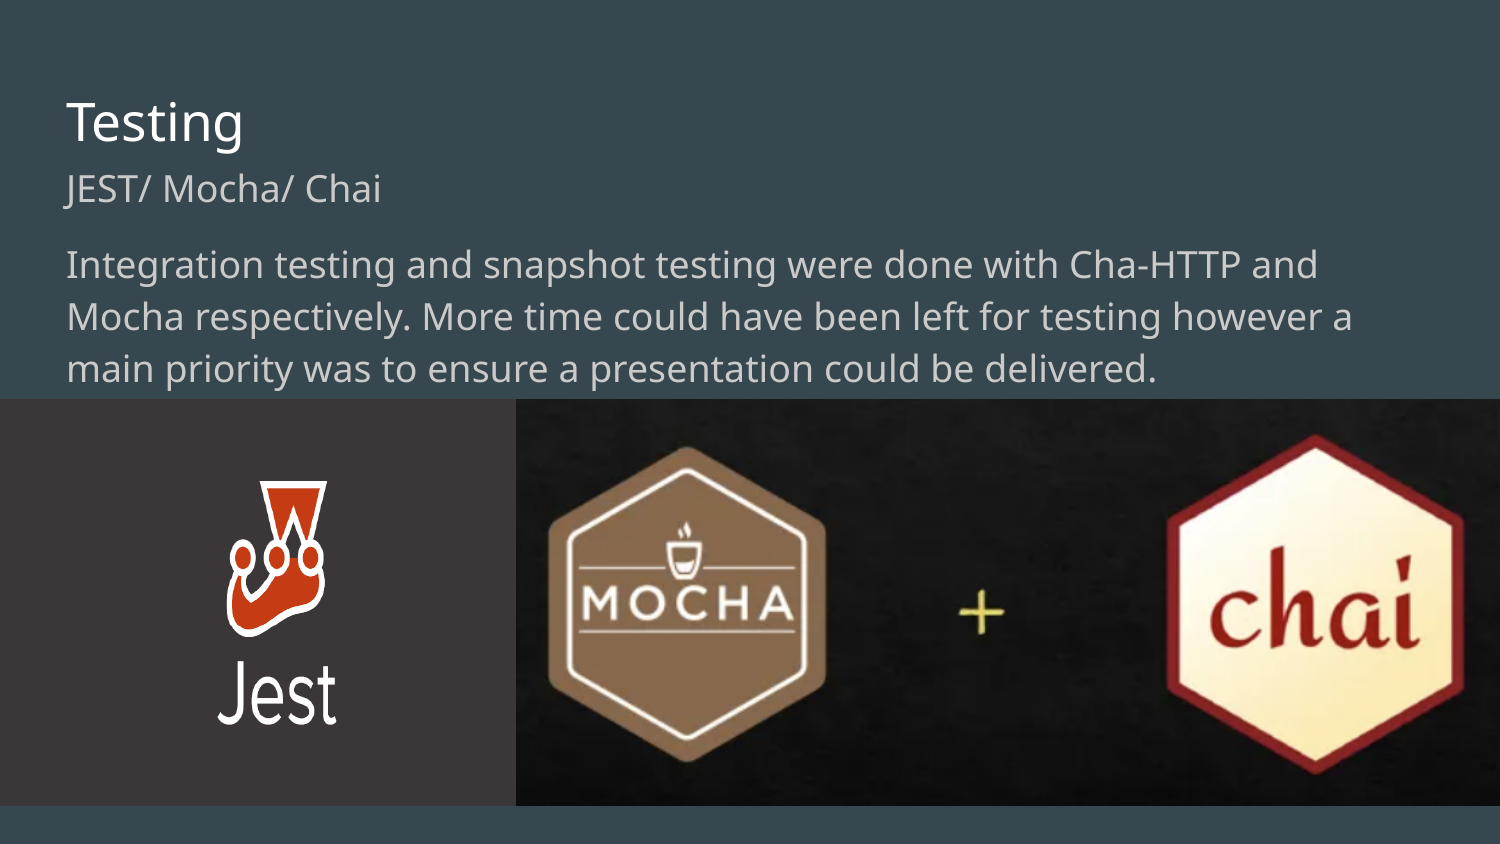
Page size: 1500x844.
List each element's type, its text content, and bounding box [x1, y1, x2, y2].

picture [0, 399, 1500, 807]
list JEST/ Mocha/ Chai Integration testing and snapshot testing were done with Cha-HTTP and Mocha respectively. More time could have been left for testing however a main priority was to ensure a presentation could be delivered. [51, 143, 1449, 397]
title Testing [51, 72, 1449, 143]
